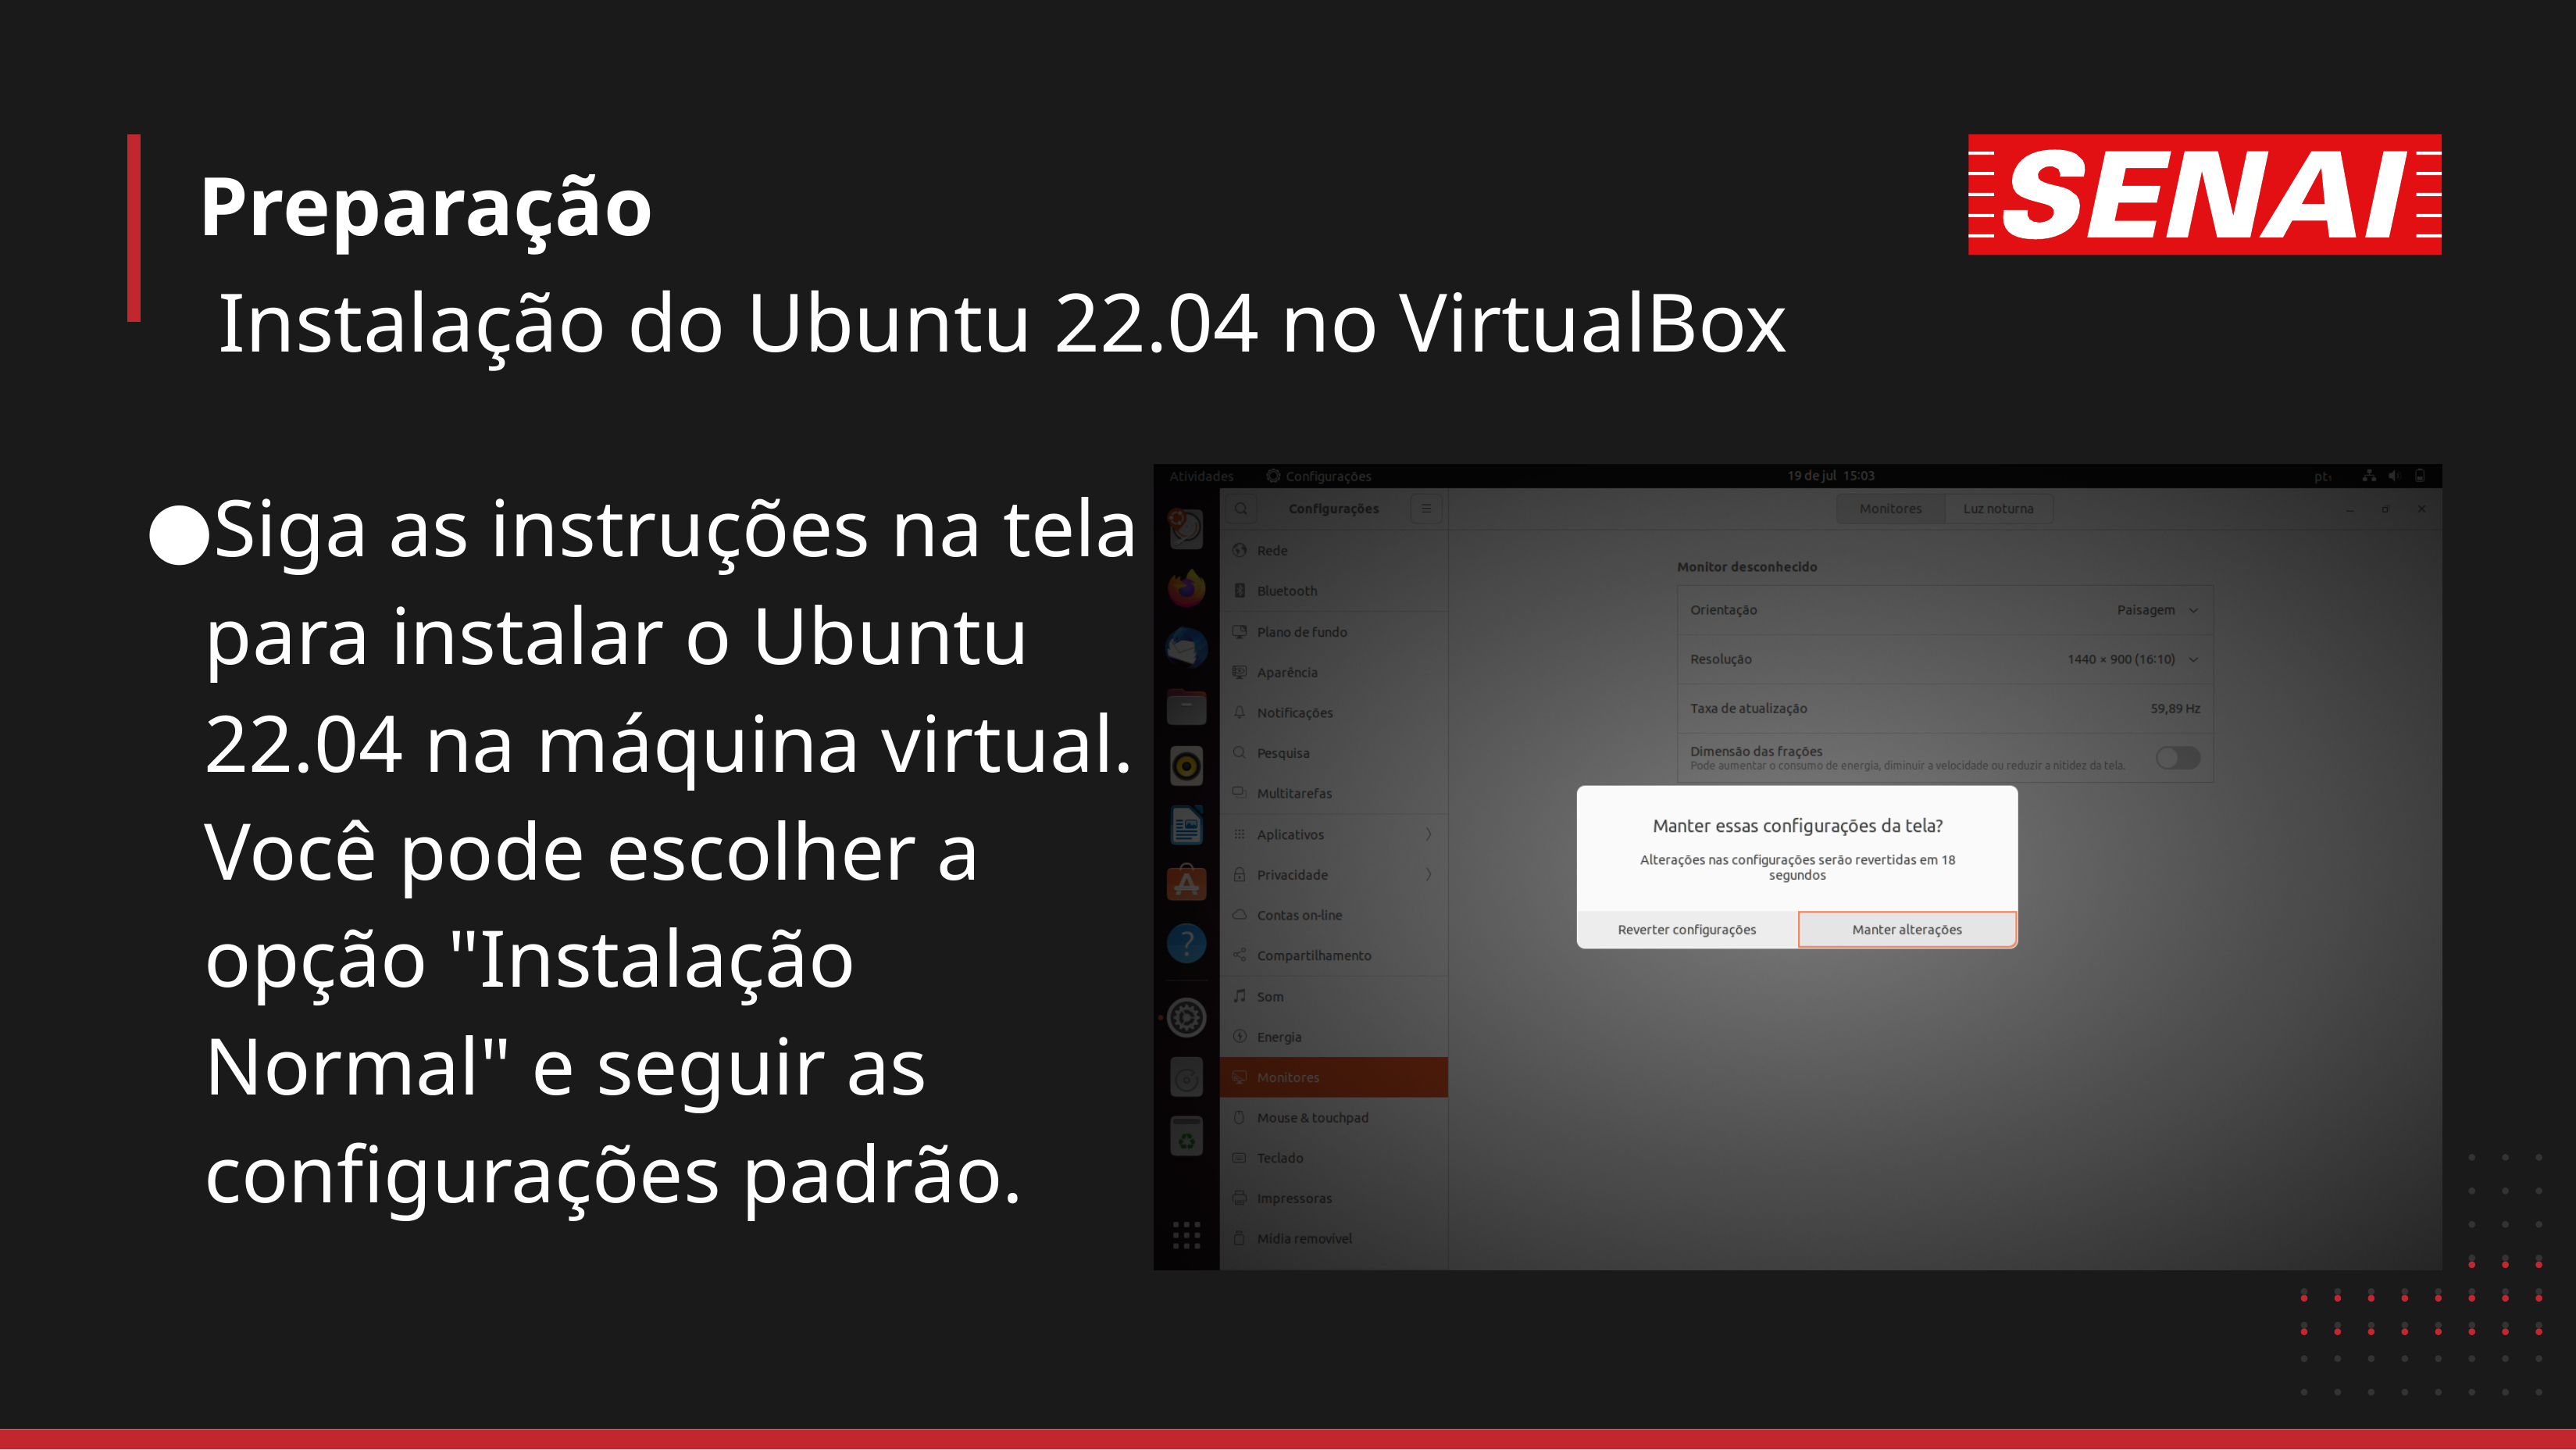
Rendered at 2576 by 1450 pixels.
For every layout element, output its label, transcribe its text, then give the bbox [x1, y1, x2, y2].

text_box [2401, 1355, 2409, 1362]
text_box [2502, 1355, 2509, 1362]
text_box [0, 1429, 2576, 1449]
text_box [2535, 1188, 2542, 1195]
picture [1153, 464, 2442, 1270]
text_box [2502, 1254, 2509, 1260]
text_box [2502, 1221, 2509, 1228]
text_box [2502, 1154, 2509, 1161]
text_box [2367, 1355, 2375, 1362]
text_box [2468, 1388, 2476, 1396]
text_box [2401, 1388, 2409, 1396]
text_box [2334, 1355, 2342, 1362]
text_box [2435, 1355, 2442, 1362]
text_box [2435, 1388, 2442, 1396]
text_box [2334, 1388, 2342, 1396]
text_box [2535, 1254, 2542, 1260]
text_box [2468, 1188, 2476, 1195]
text_box [2502, 1188, 2509, 1195]
text_box [2468, 1221, 2476, 1228]
text_box [2468, 1154, 2476, 1161]
text_box [2535, 1355, 2542, 1362]
text_box [2367, 1388, 2375, 1396]
text_box [2300, 1388, 2308, 1396]
text_box [2300, 1355, 2308, 1362]
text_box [2300, 1261, 2543, 1336]
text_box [1968, 134, 2442, 255]
text_box [2468, 1355, 2476, 1362]
text_box [2535, 1154, 2542, 1161]
text_box Siga as instruções na tela para instalar o Ubuntu 22.04 na máquina virtual. Você pode escolher a opção "Instalação Normal" e seguir as configurações padrão. [134, 452, 1154, 1362]
text_box [2535, 1388, 2542, 1396]
text_box [2468, 1254, 2476, 1260]
text_box [2502, 1388, 2509, 1396]
text_box [2535, 1221, 2542, 1228]
title Preparação Instalação do Ubuntu 22.04 no VirtualBox [196, 134, 2472, 378]
